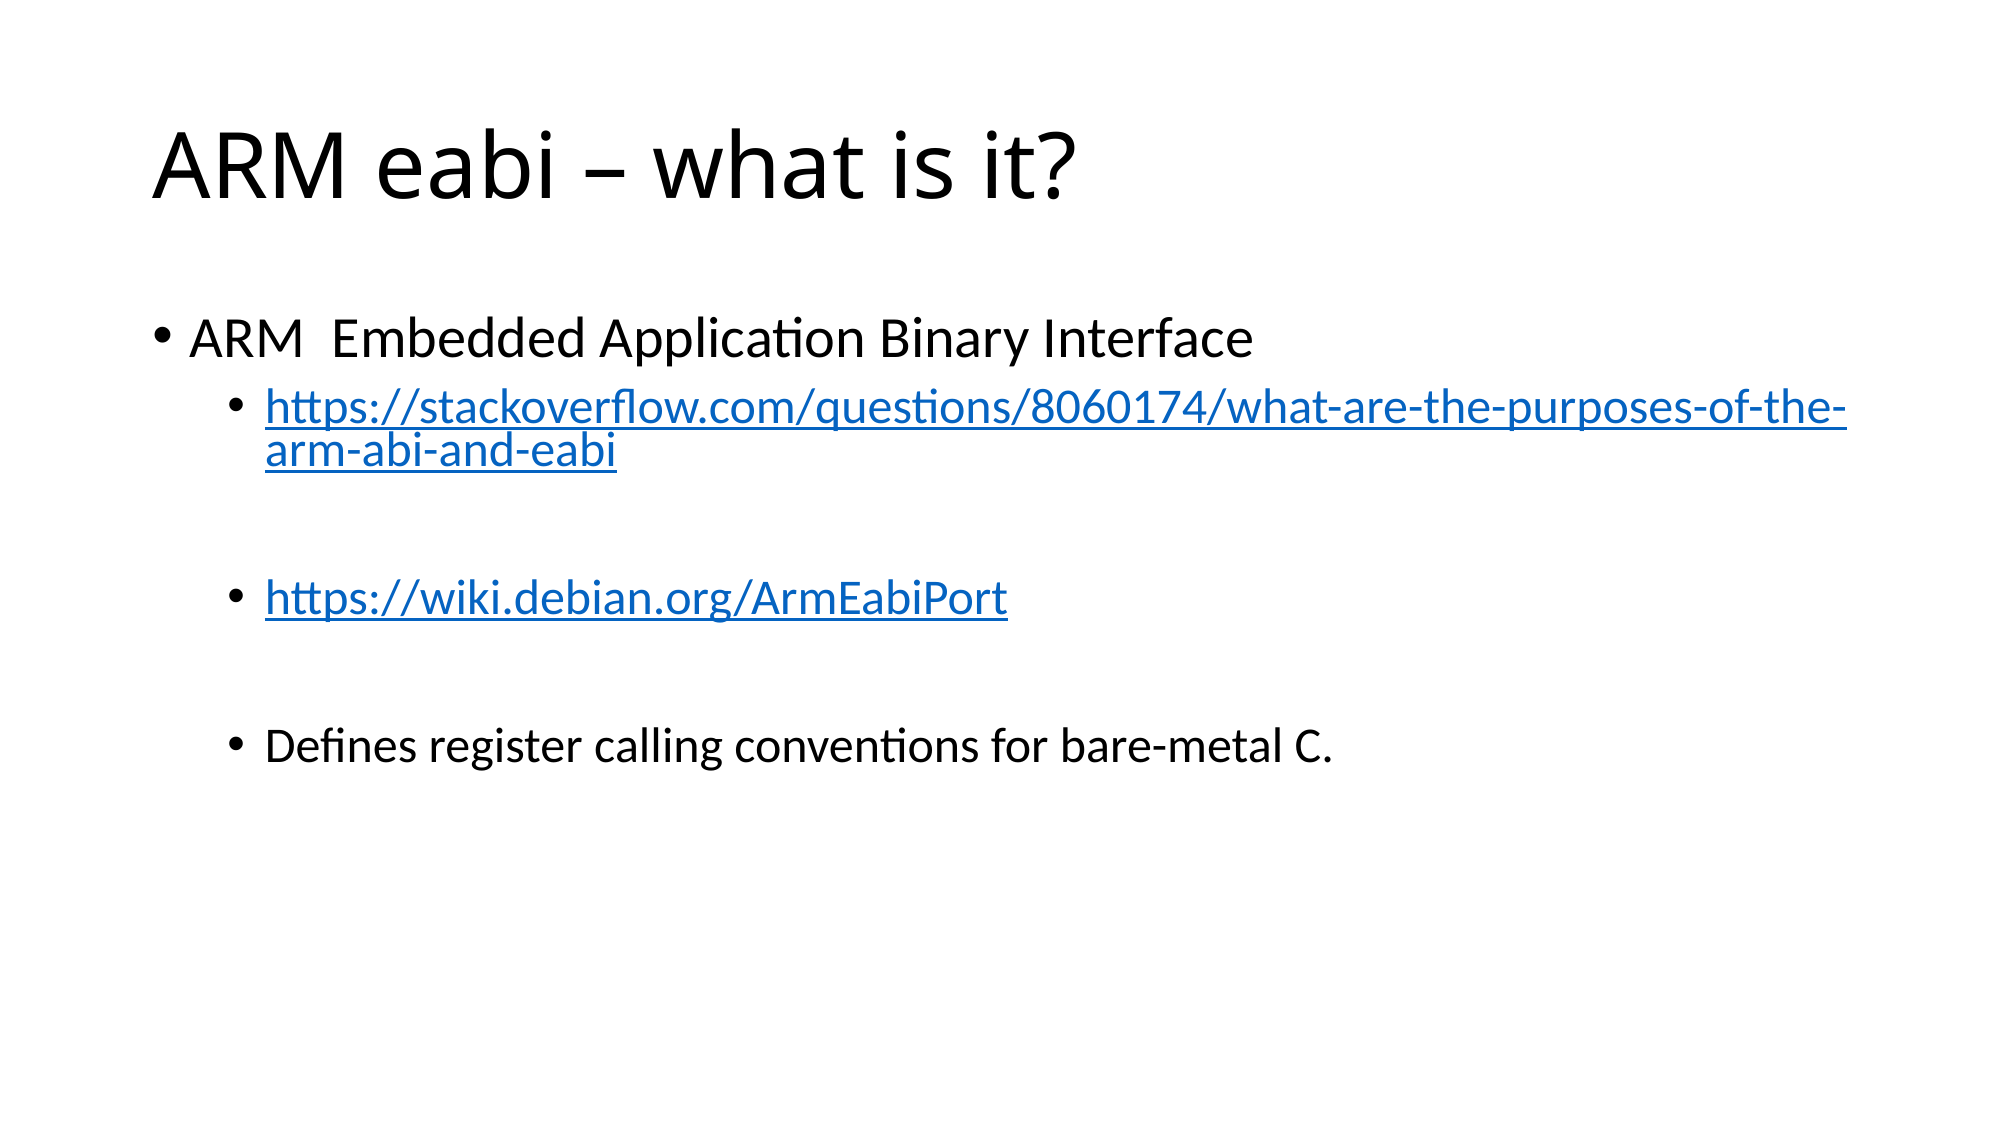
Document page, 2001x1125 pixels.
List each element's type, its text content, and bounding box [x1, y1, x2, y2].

list ARM Embedded Application Binary Interface https://stackoverflow.com/questions/8060174/what-are-the-purposes-of-the-arm-abi-and-eabi https://wiki.debian.org/ArmEabiPort Defines register calling conventions for bare-metal C. [137, 299, 1863, 1014]
title ARM eabi – what is it? [137, 59, 1863, 278]
